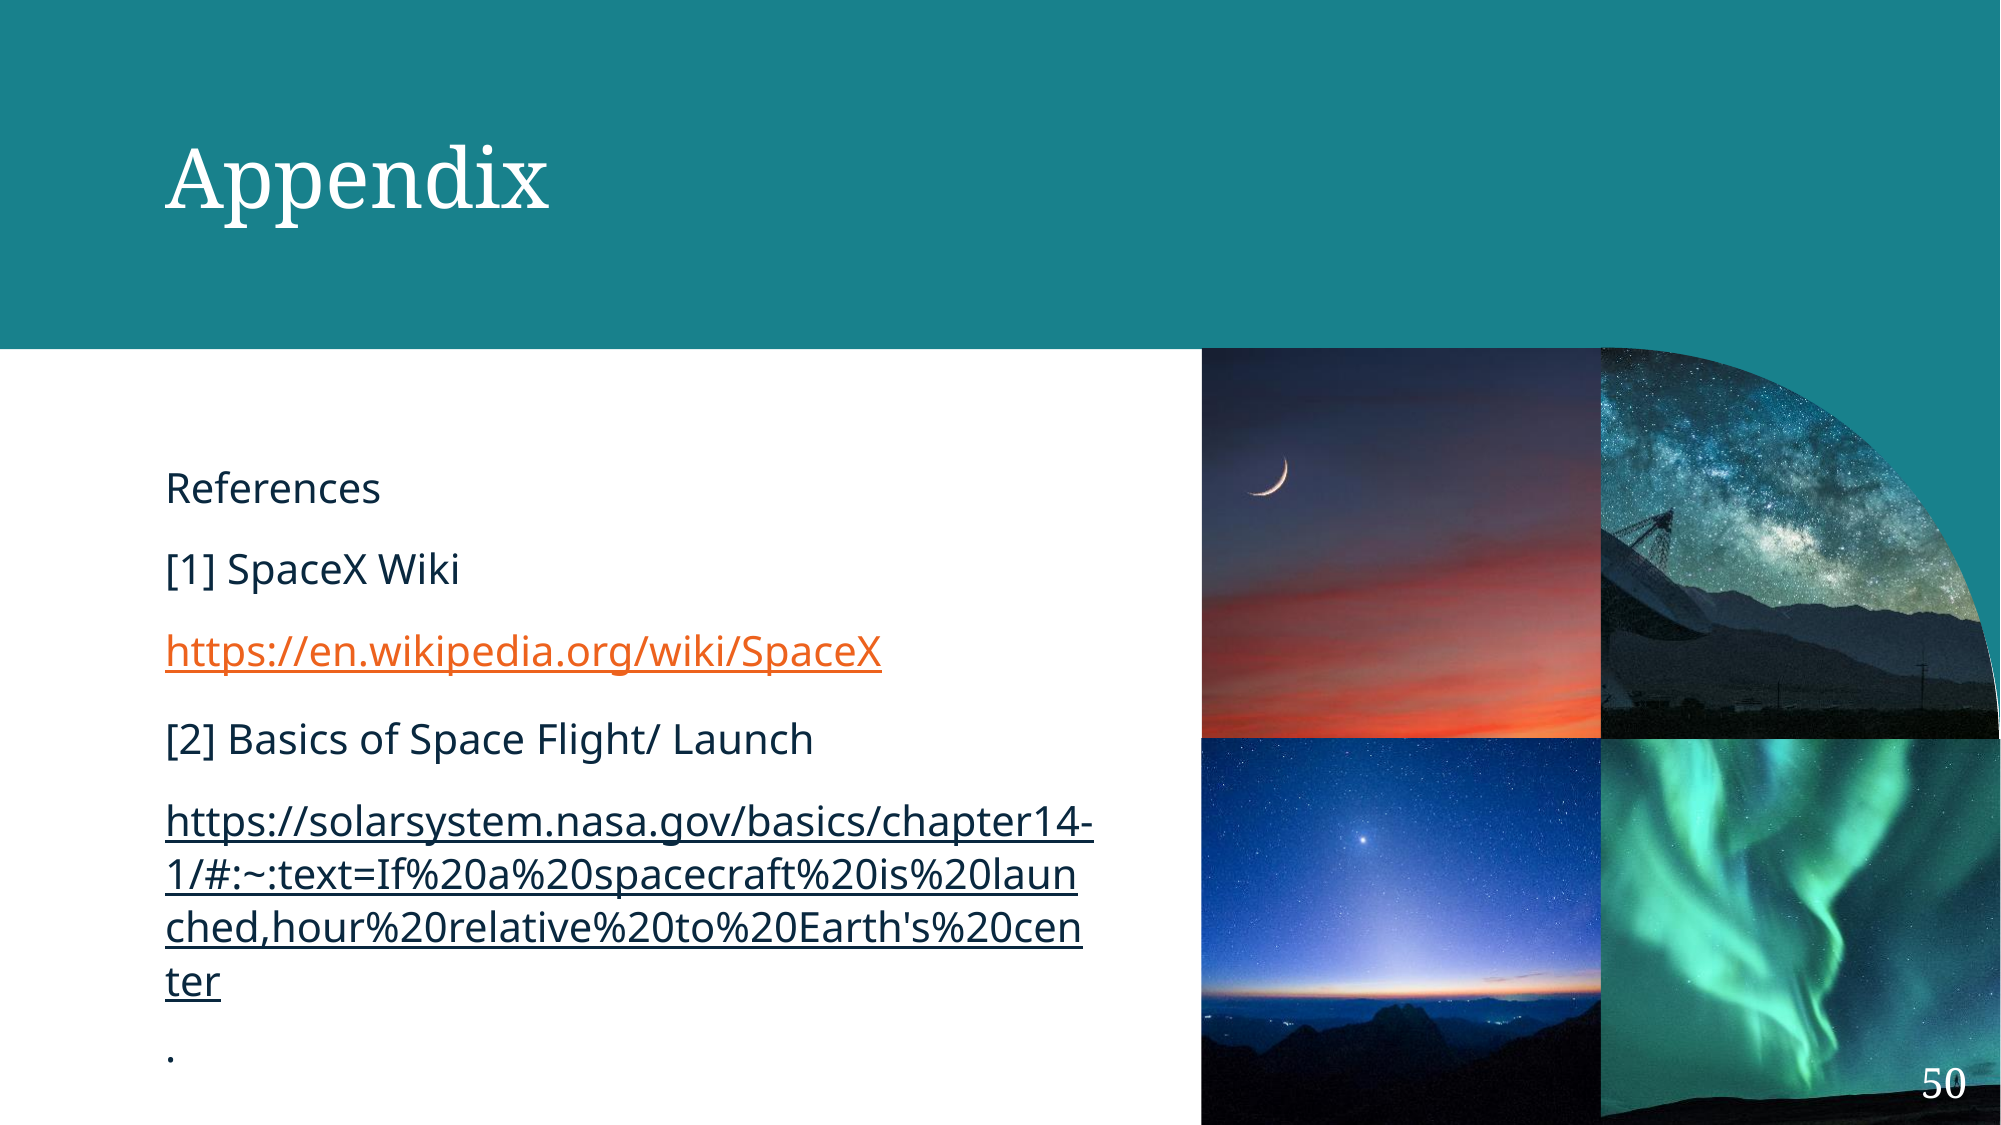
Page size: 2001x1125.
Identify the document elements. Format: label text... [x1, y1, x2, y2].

title Appendix [150, 72, 1777, 291]
list References [1] SpaceX Wiki https://en.wikipedia.org/wiki/SpaceX [2] Basics of Space Flight/ Launch https://solarsystem.nasa.gov/basics/chapter14-1/#:~:text=If%20a%20spacecraft%20is%20launched,hour%20relative%20to%20Earth's%20center. [150, 444, 1113, 1014]
picture [1201, 347, 2001, 1125]
